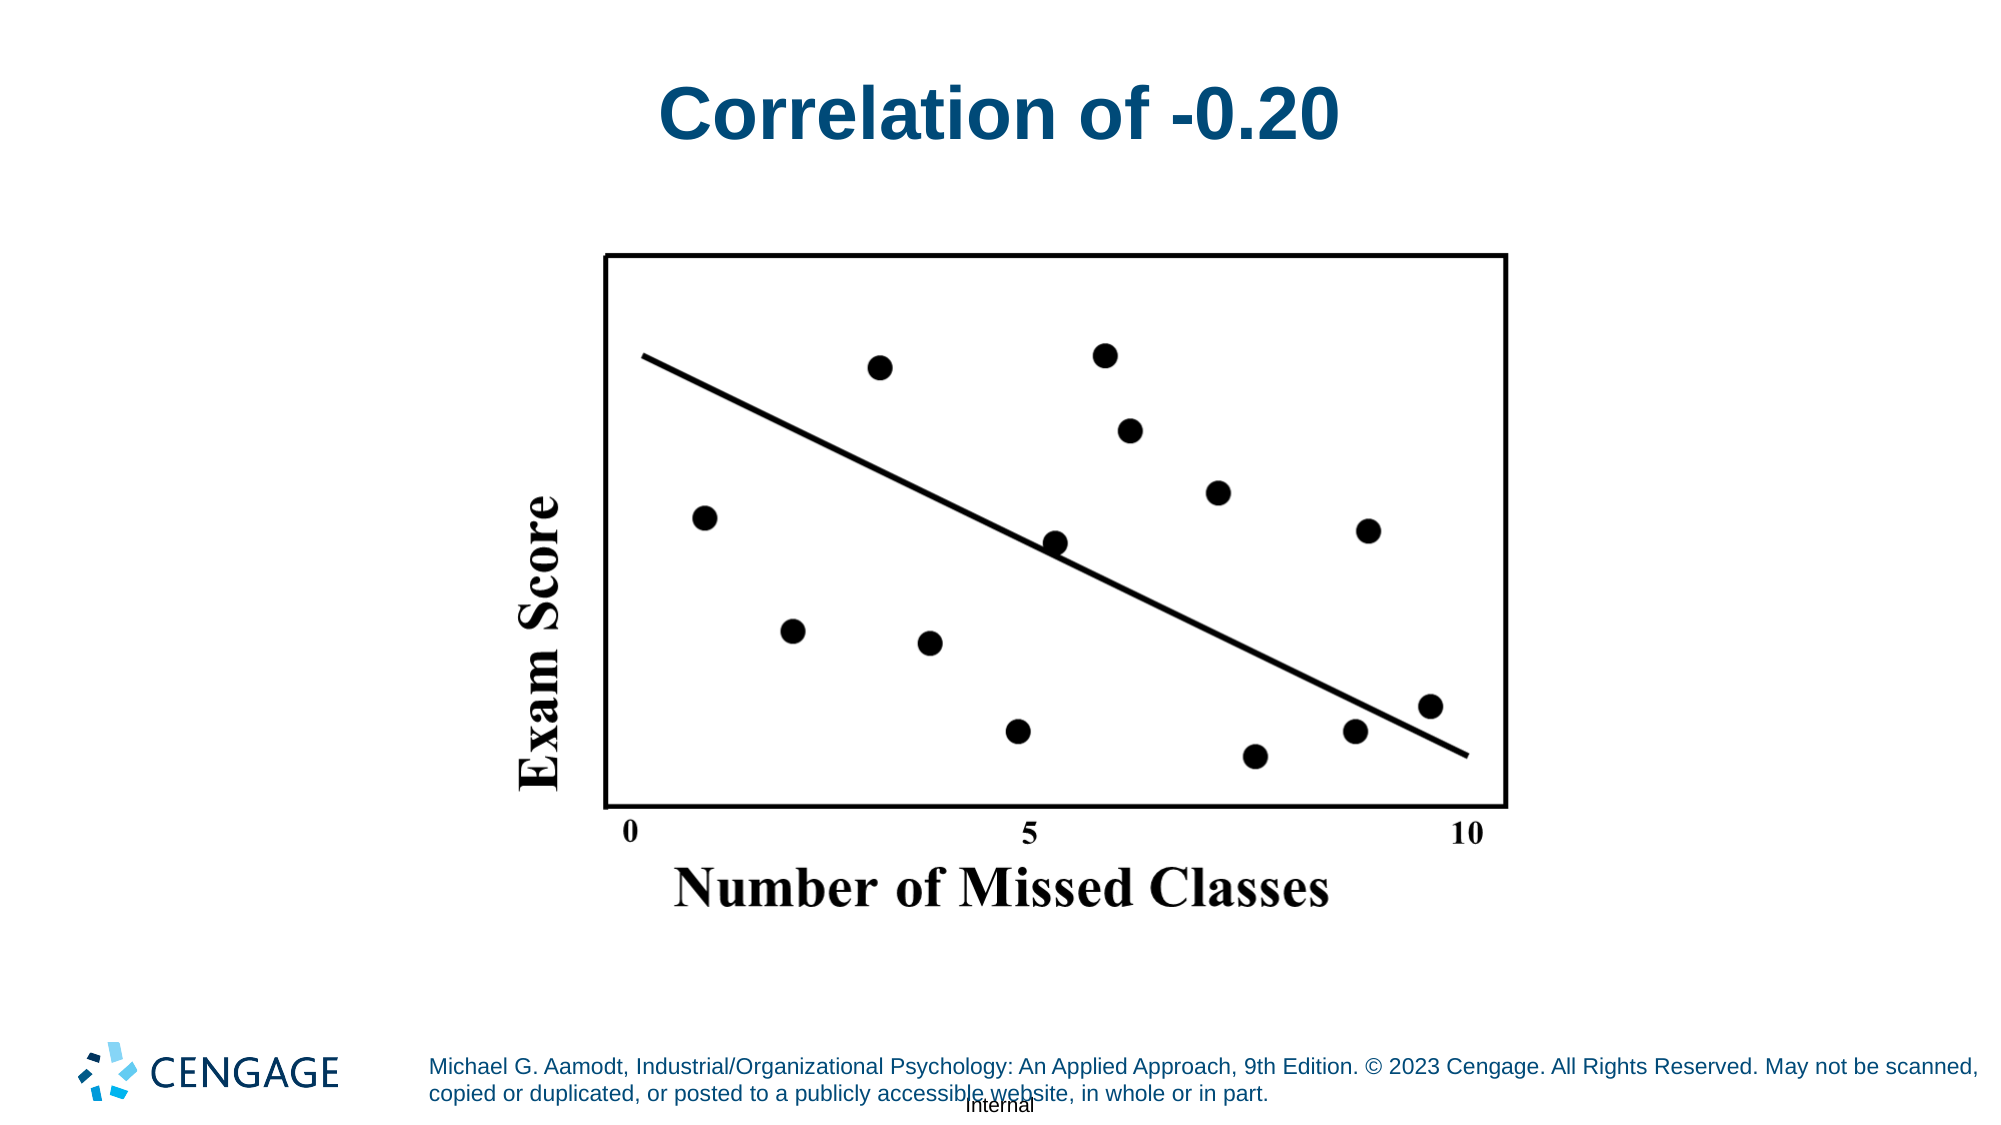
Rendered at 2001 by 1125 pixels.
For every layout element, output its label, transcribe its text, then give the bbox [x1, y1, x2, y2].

picture [483, 230, 1517, 956]
title Correlation of -0.20 [137, 59, 1863, 171]
picture [78, 1042, 338, 1101]
